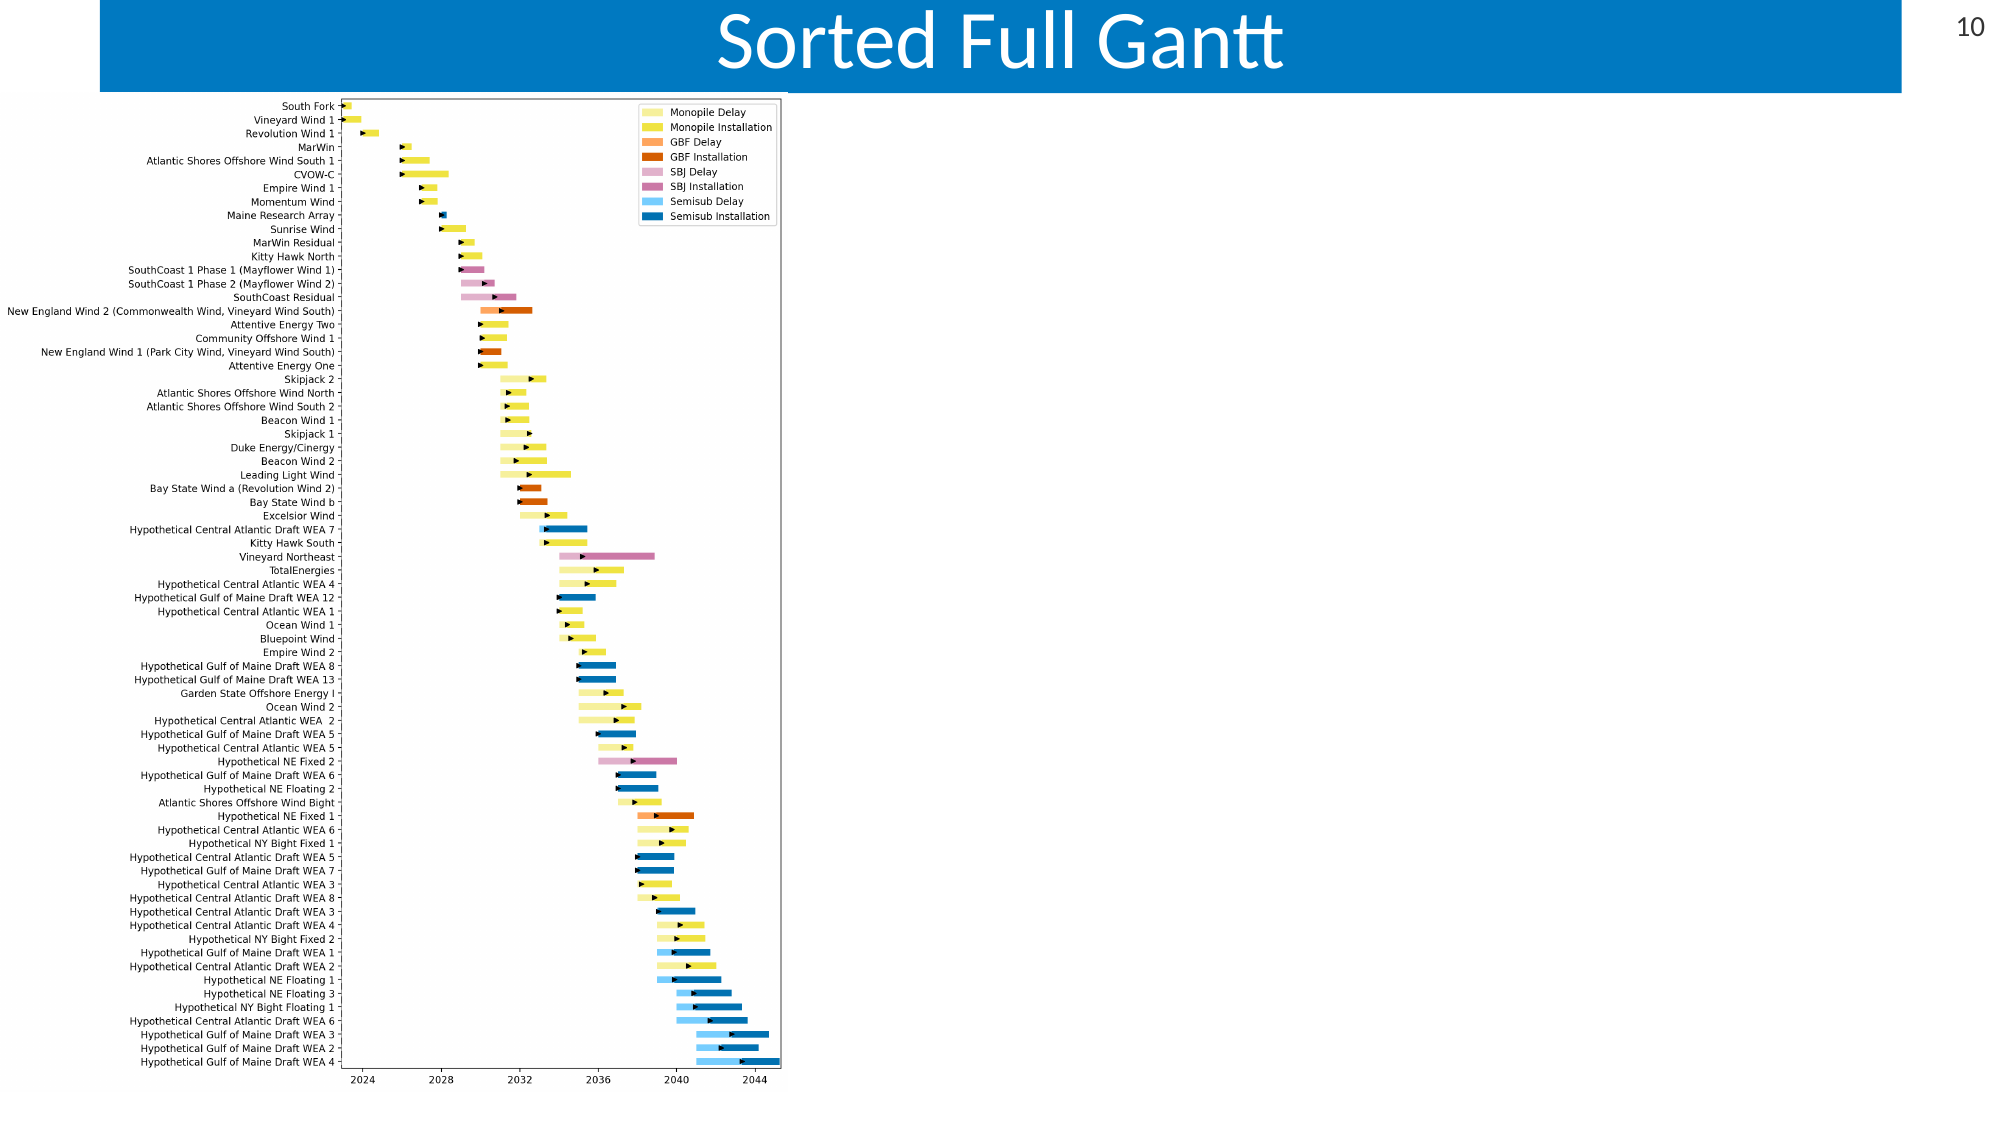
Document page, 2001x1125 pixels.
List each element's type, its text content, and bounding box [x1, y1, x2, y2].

title Sorted Full Gantt [99, 0, 1902, 94]
picture [0, 92, 788, 1093]
